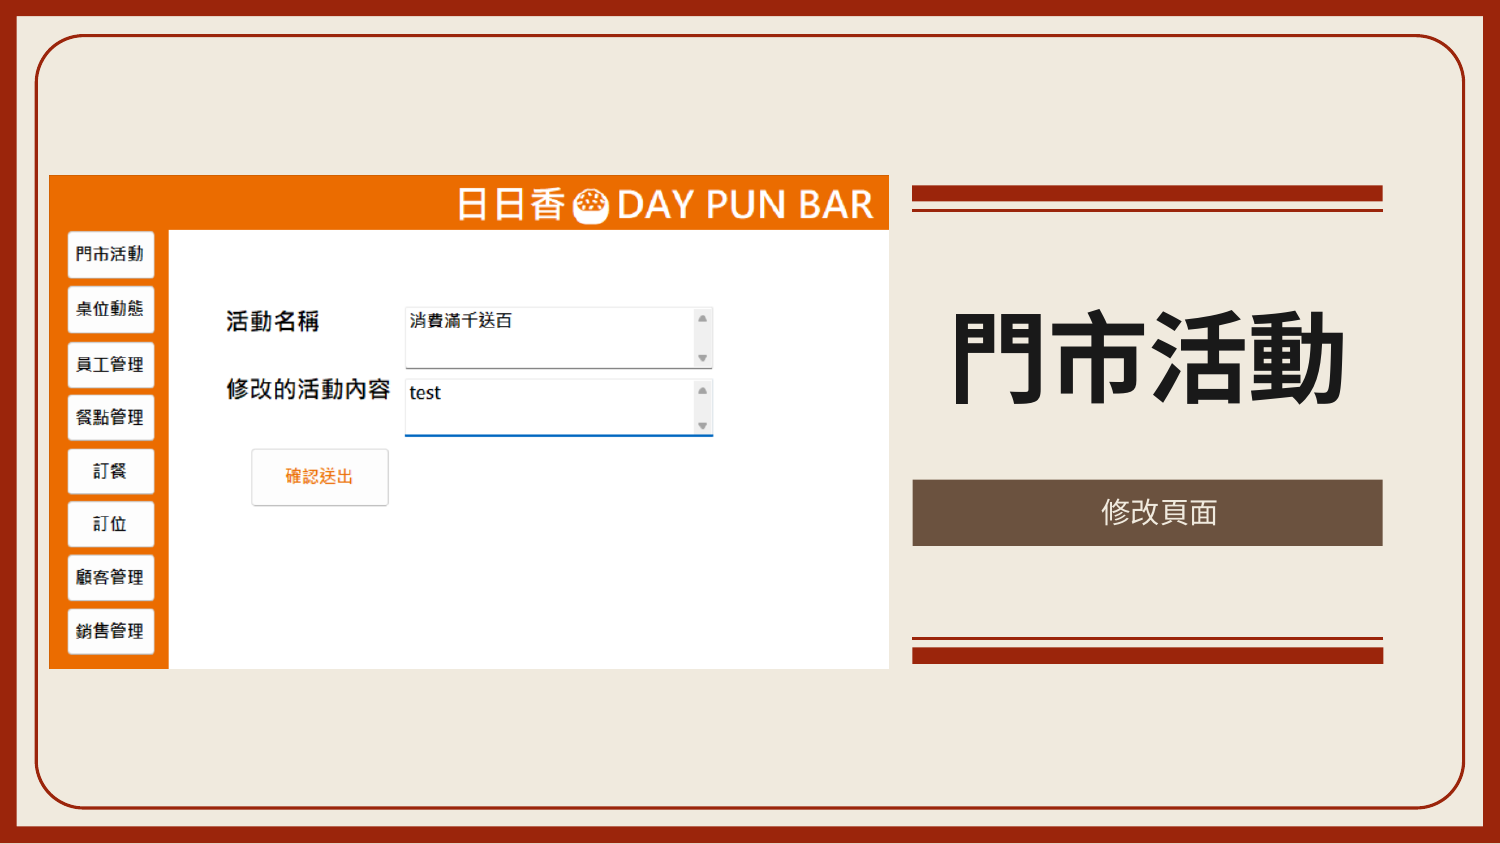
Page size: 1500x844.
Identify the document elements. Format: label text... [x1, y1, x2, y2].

subtitle 修改頁面 [912, 479, 1383, 546]
picture [48, 175, 889, 669]
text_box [911, 185, 1383, 211]
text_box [912, 638, 1384, 665]
title 門市活動 [894, 287, 1470, 431]
